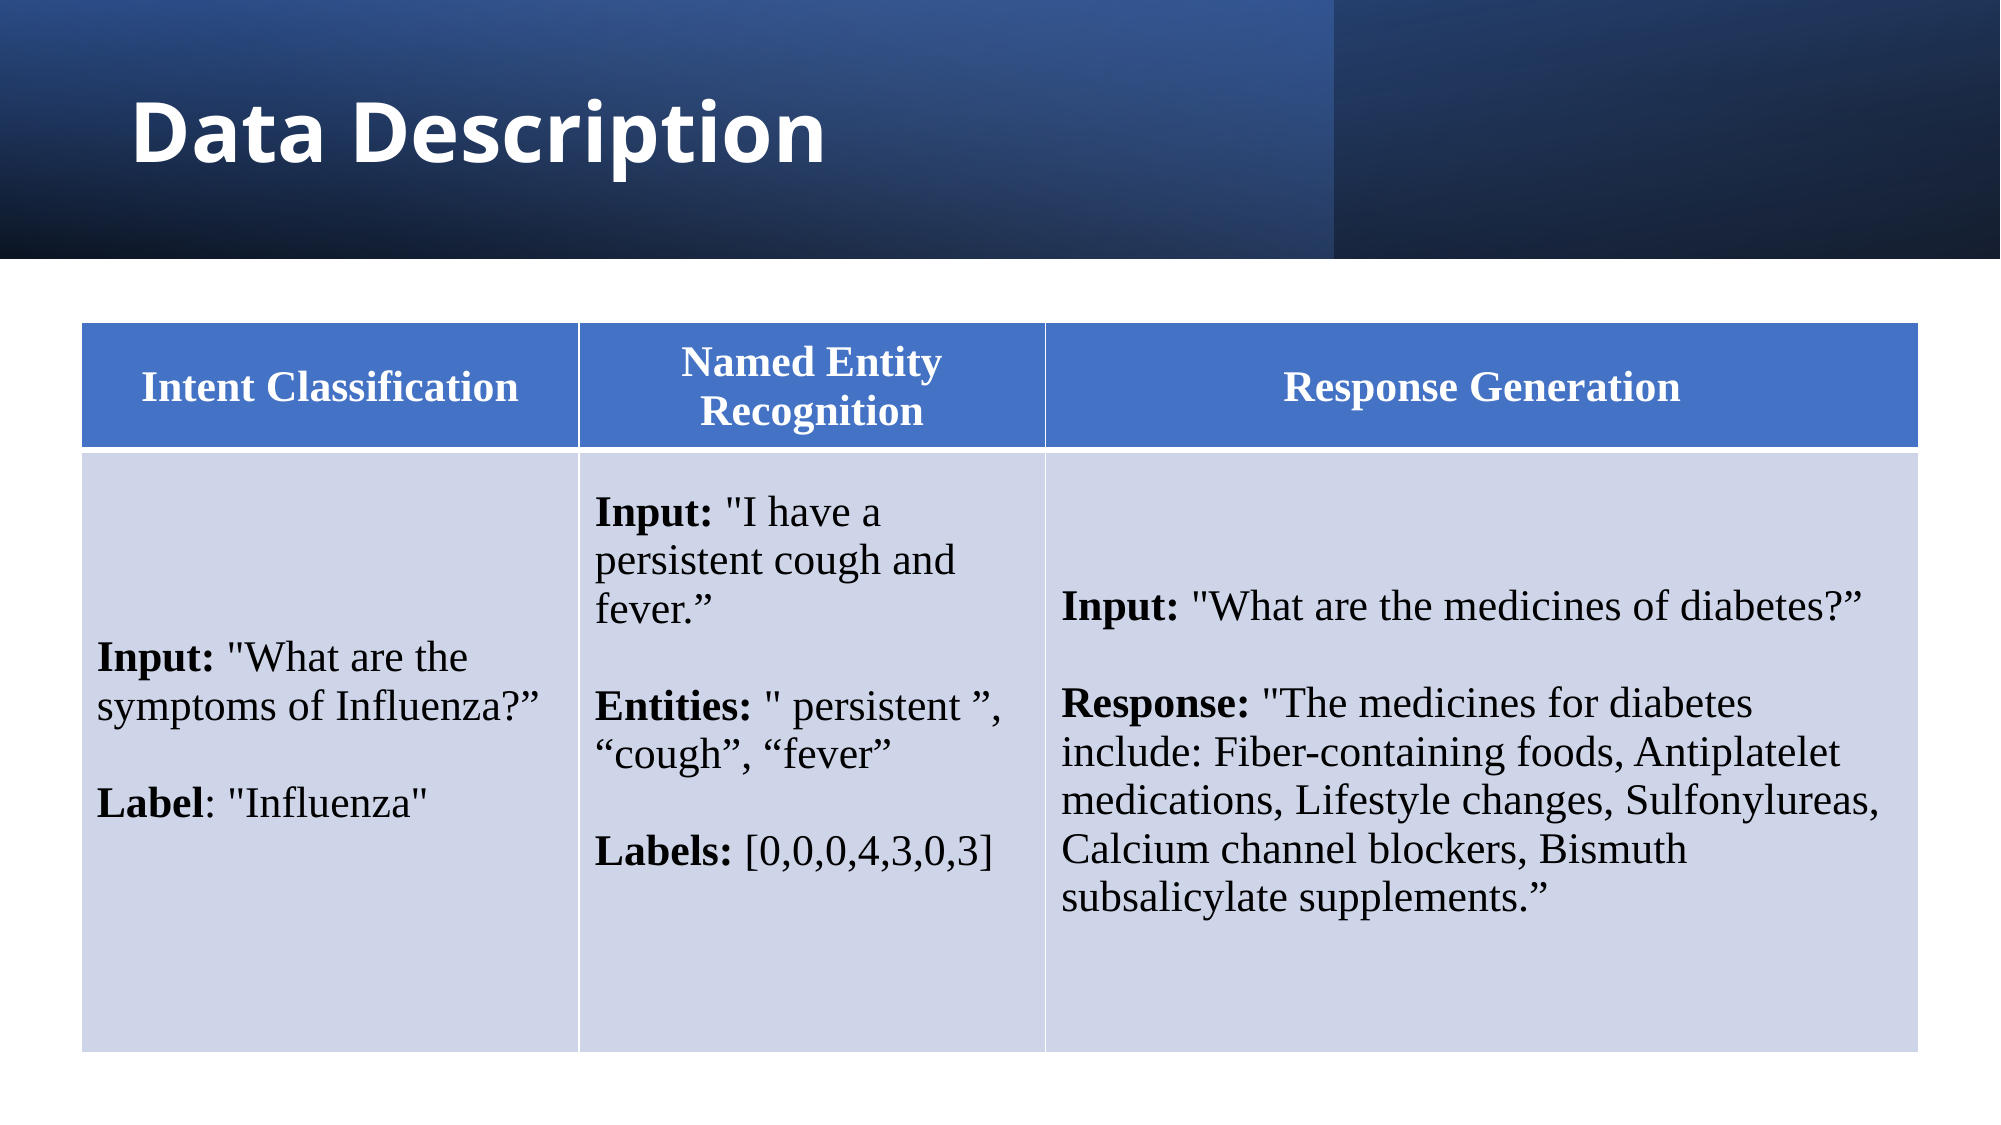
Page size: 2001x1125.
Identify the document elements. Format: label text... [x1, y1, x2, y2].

table_header Intent Classification [82, 323, 578, 447]
text_box [0, 260, 2000, 1125]
table_header Response Generation [1046, 323, 1918, 447]
table_cell Input: "What are the medicines of diabetes?” Response: "The medicines for diabetes include: Fiber-containing foods, Antiplatelet medications, Lifestyle changes, Sulfonylureas, Calcium channel blockers, Bismuth subsalicylate supplements.” [1046, 453, 1918, 1052]
text_box [0, 0, 2000, 259]
table_header Named Entity Recognition [580, 323, 1045, 447]
table_cell Input: "What are the symptoms of Influenza?” Label: "Influenza" [82, 453, 578, 1052]
table_cell Input: "I have a persistent cough and fever.” Entities: " persistent ”, “cough”, “fever” Labels: [0,0,0,4,3,0,3] [580, 453, 1045, 1052]
title Data Description [114, 40, 1274, 231]
